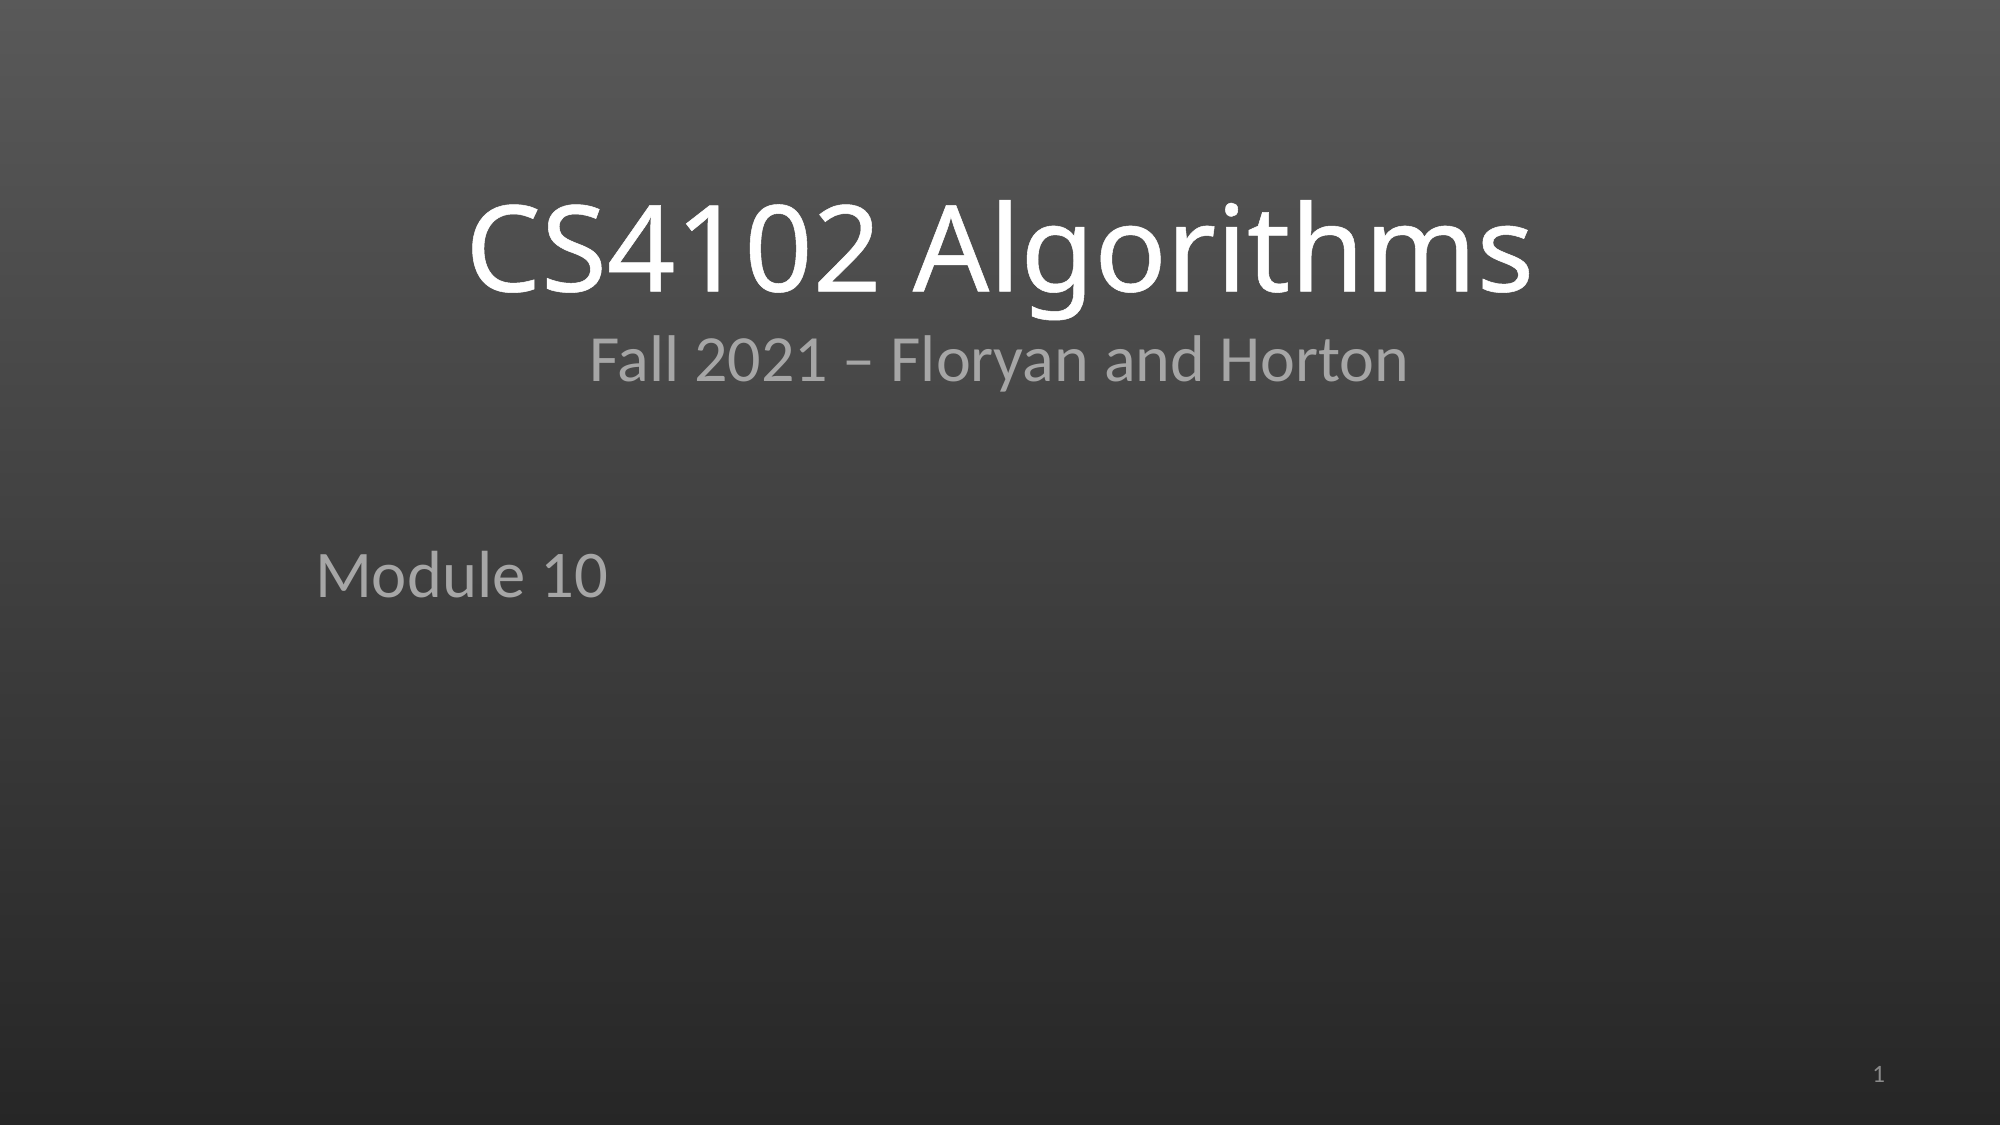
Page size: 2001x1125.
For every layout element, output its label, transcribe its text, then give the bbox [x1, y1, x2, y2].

title CS4102 Algorithms Fall 2021 – Floryan and Horton [150, 162, 1850, 404]
slide_number 1 [1433, 1042, 1900, 1103]
subtitle Module 10 [300, 522, 1700, 961]
